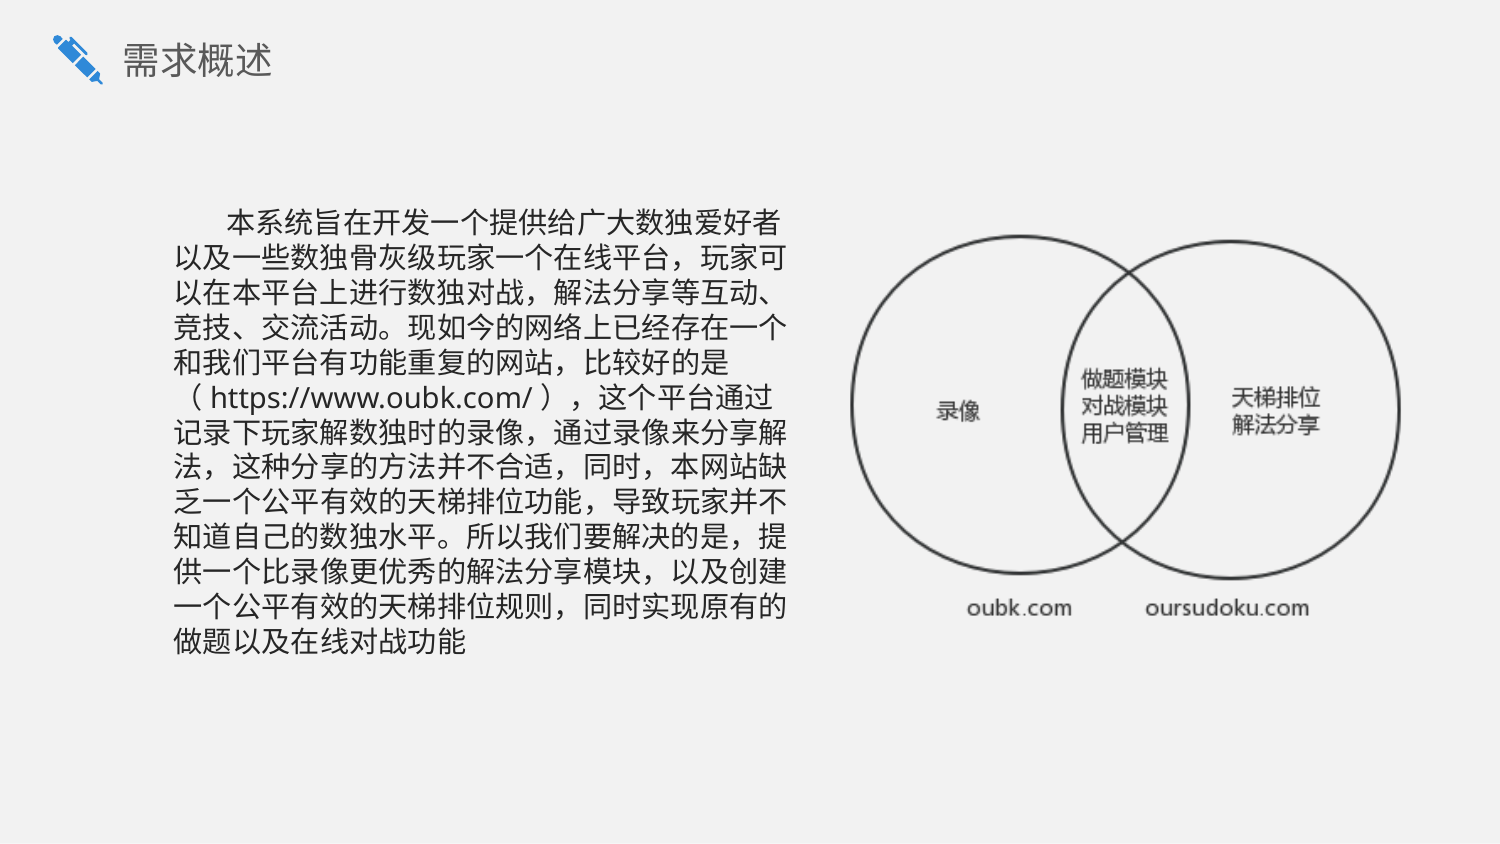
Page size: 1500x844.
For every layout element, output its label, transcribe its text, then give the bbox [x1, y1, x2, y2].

text_box 需求概述 [122, 28, 1152, 91]
picture [742, 155, 1465, 695]
text_box 本系统旨在开发一个提供给广大数独爱好者以及一些数独骨灰级玩家一个在线平台，玩家可以在本平台上进行数独对战，解法分享等互动、竞技、交流活动。现如今的网络上已经存在一个和我们平台有功能重复的网站，比较好的是（https://www.oubk.com/），这个平台通过记录下玩家解数独时的录像，通过录像来分享解法，这种分享的方法并不合适，同时，本网站缺乏一个公平有效的天梯排位功能，导致玩家并不知道自己的数独水平。所以我们要解决的是，提供一个比录像更优秀的解法分享模块，以及创建一个公平有效的天梯排位规则，同时实现原有的做题以及在线对战功能 [173, 204, 737, 659]
